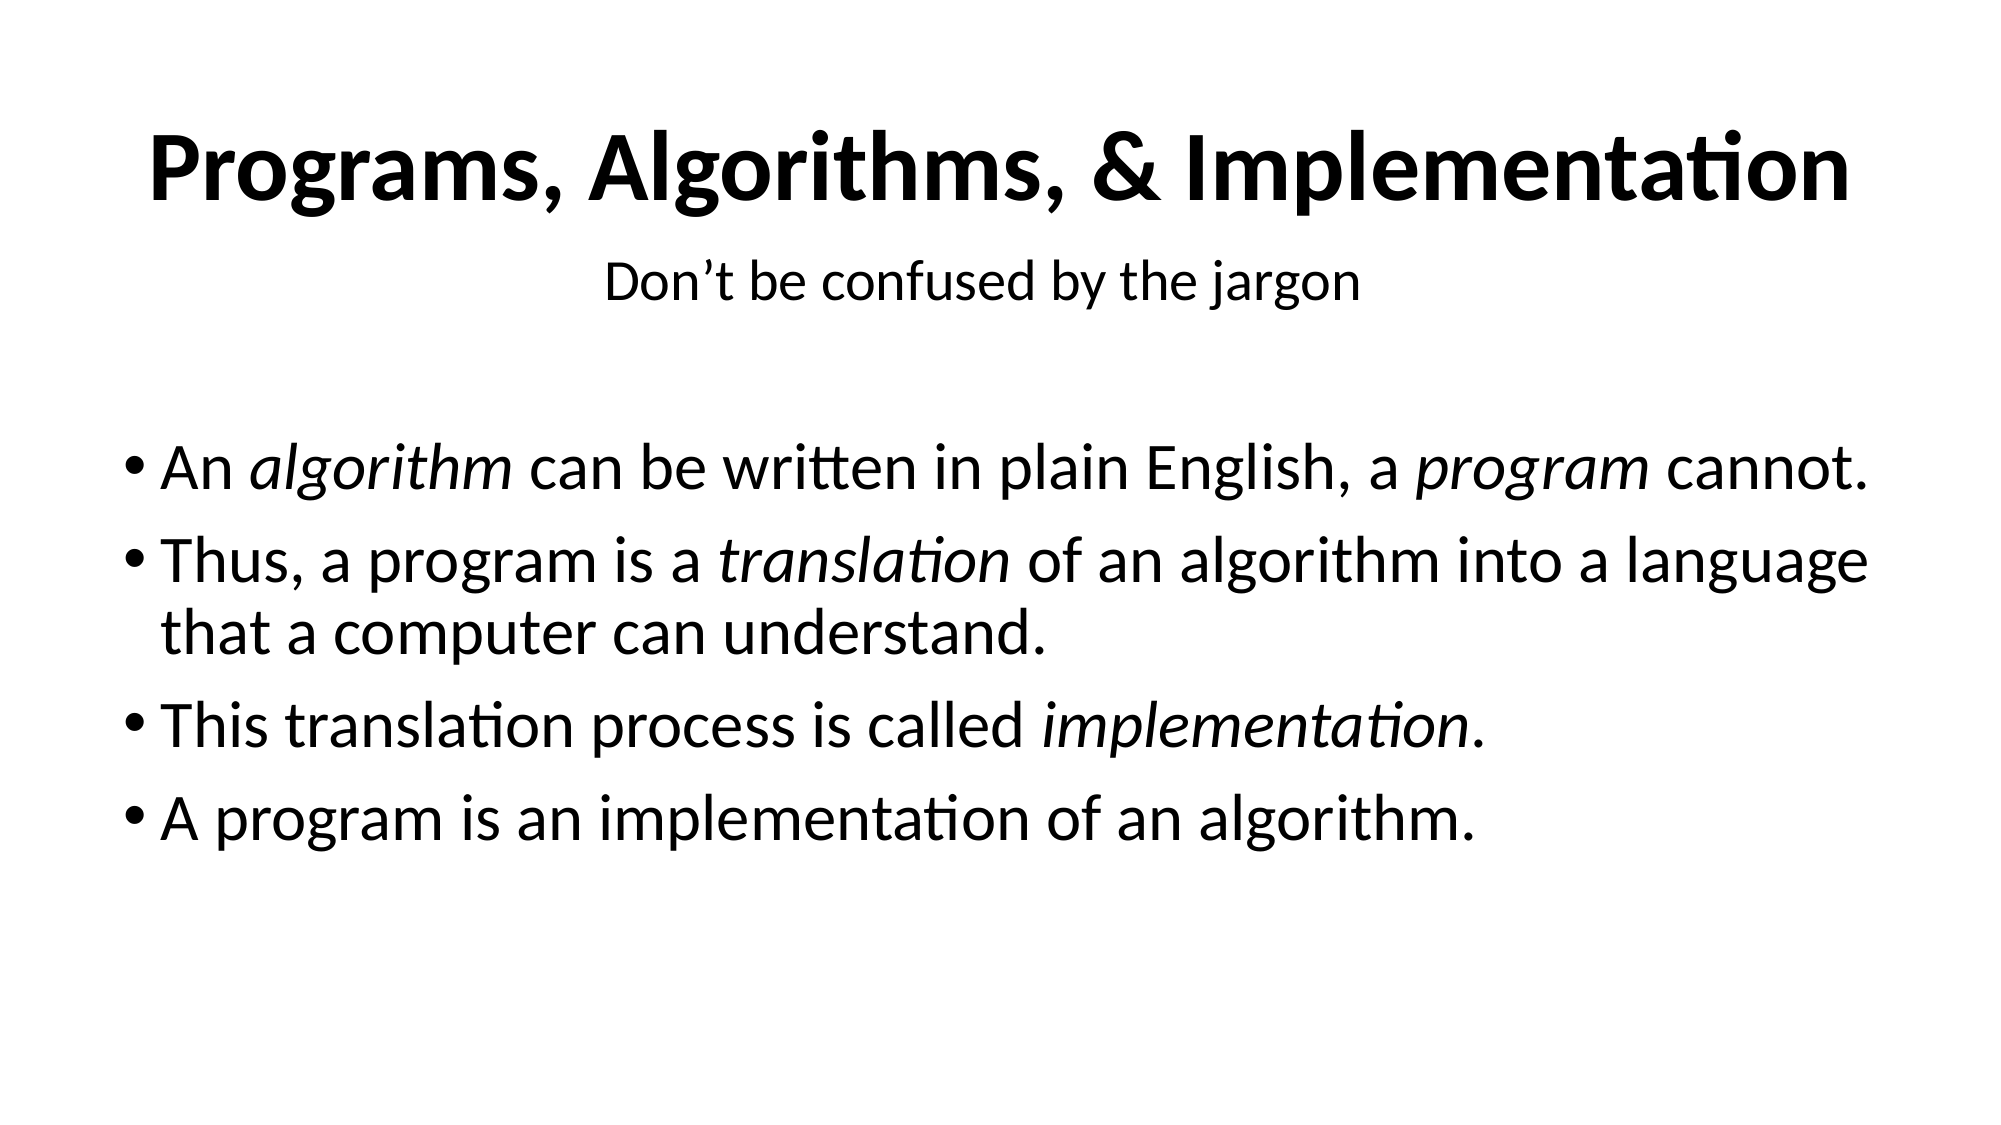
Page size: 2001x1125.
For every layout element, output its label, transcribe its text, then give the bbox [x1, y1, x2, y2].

title Programs, Algorithms, & Implementation [23, 59, 1980, 278]
text_box Don’t be confused by the jargon [345, 234, 1621, 320]
list An algorithm can be written in plain English, a program cannot. Thus, a program is a translation of an algorithm into a language that a computer can understand. This translation process is called implementation. A program is an implementation of an algorithm. [108, 424, 1921, 1001]
